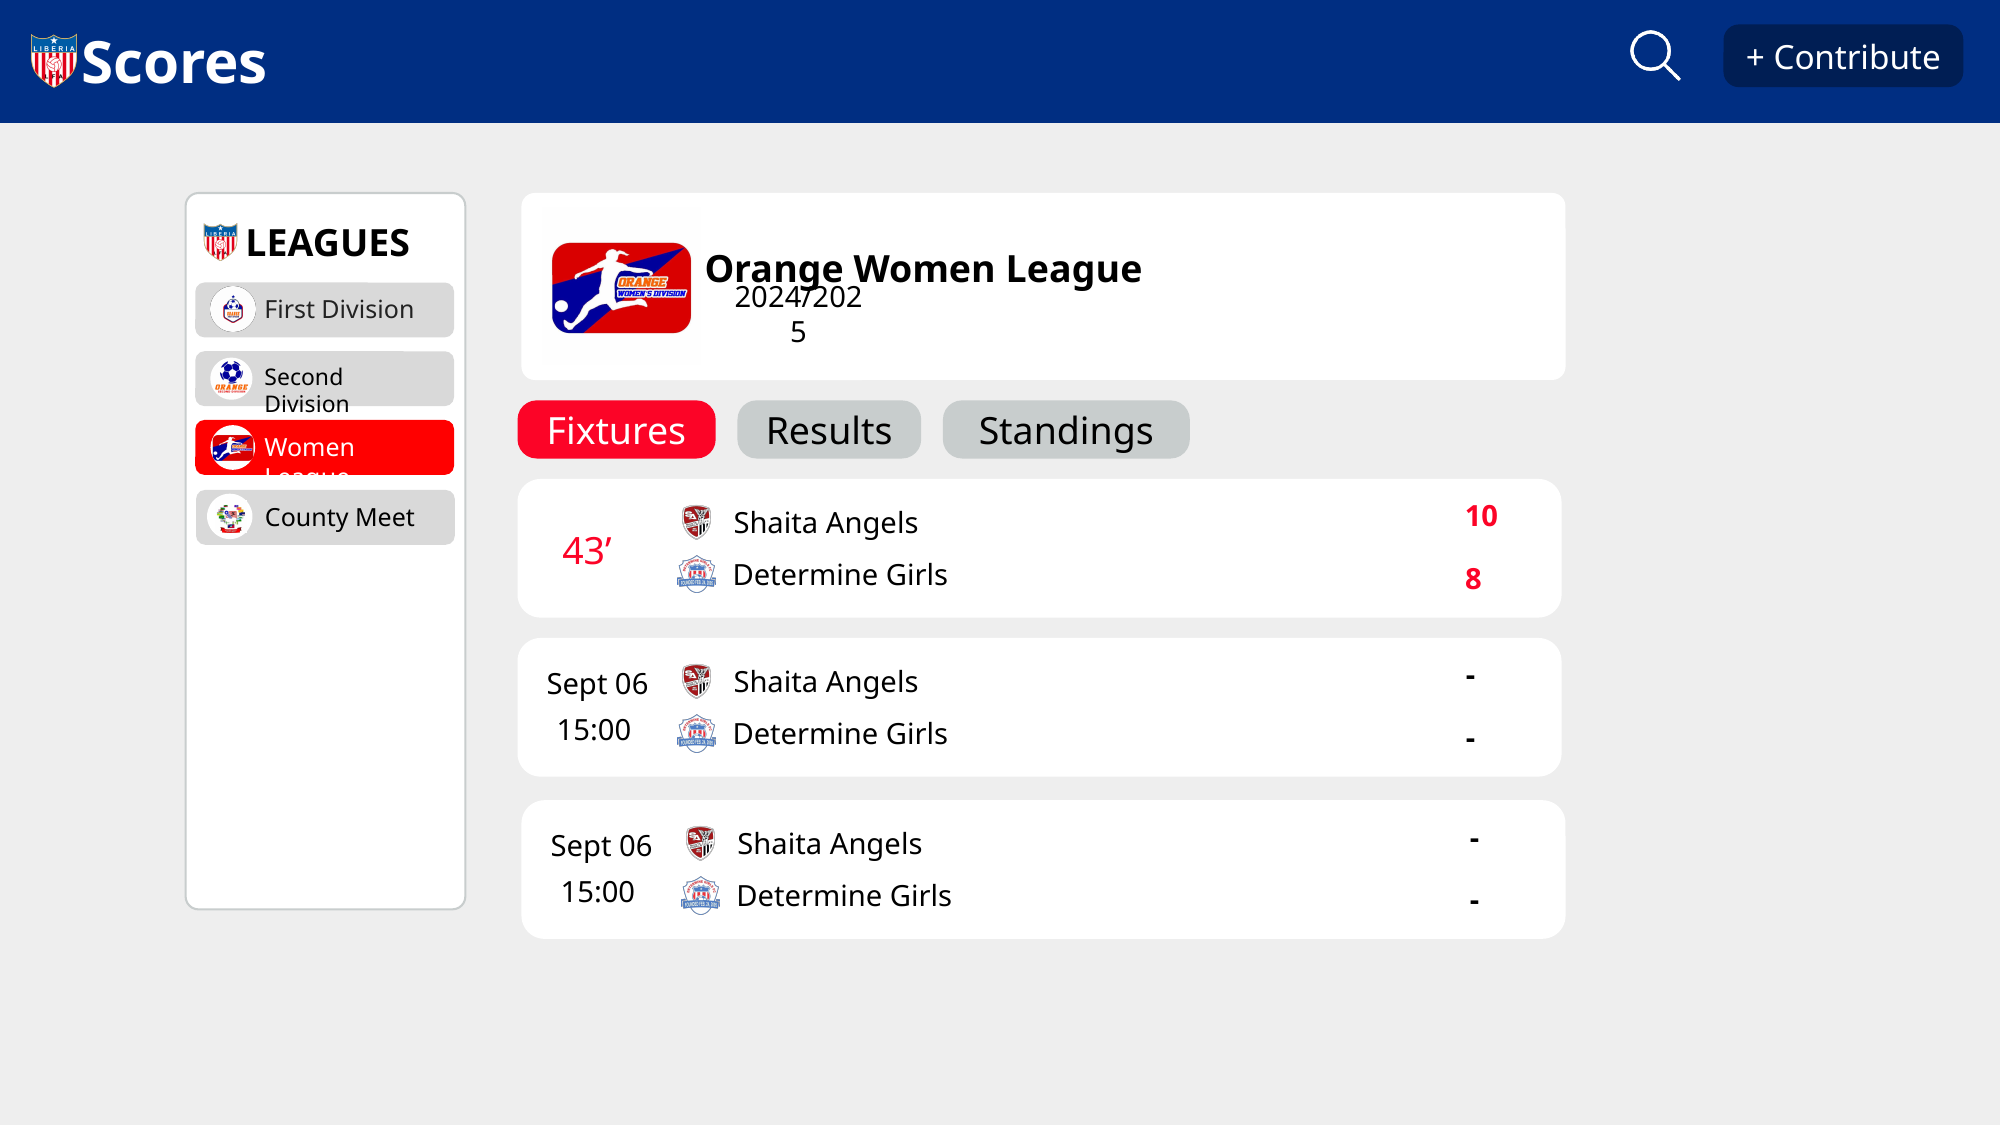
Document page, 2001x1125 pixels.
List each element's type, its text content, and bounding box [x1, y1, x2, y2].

text_box Fixtures [515, 398, 718, 461]
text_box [516, 637, 1563, 778]
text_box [185, 192, 466, 910]
text_box Standings [941, 398, 1192, 461]
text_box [516, 478, 1563, 619]
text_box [520, 192, 1567, 381]
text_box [0, 0, 2000, 124]
text_box Results [735, 398, 923, 461]
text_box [520, 799, 1567, 940]
